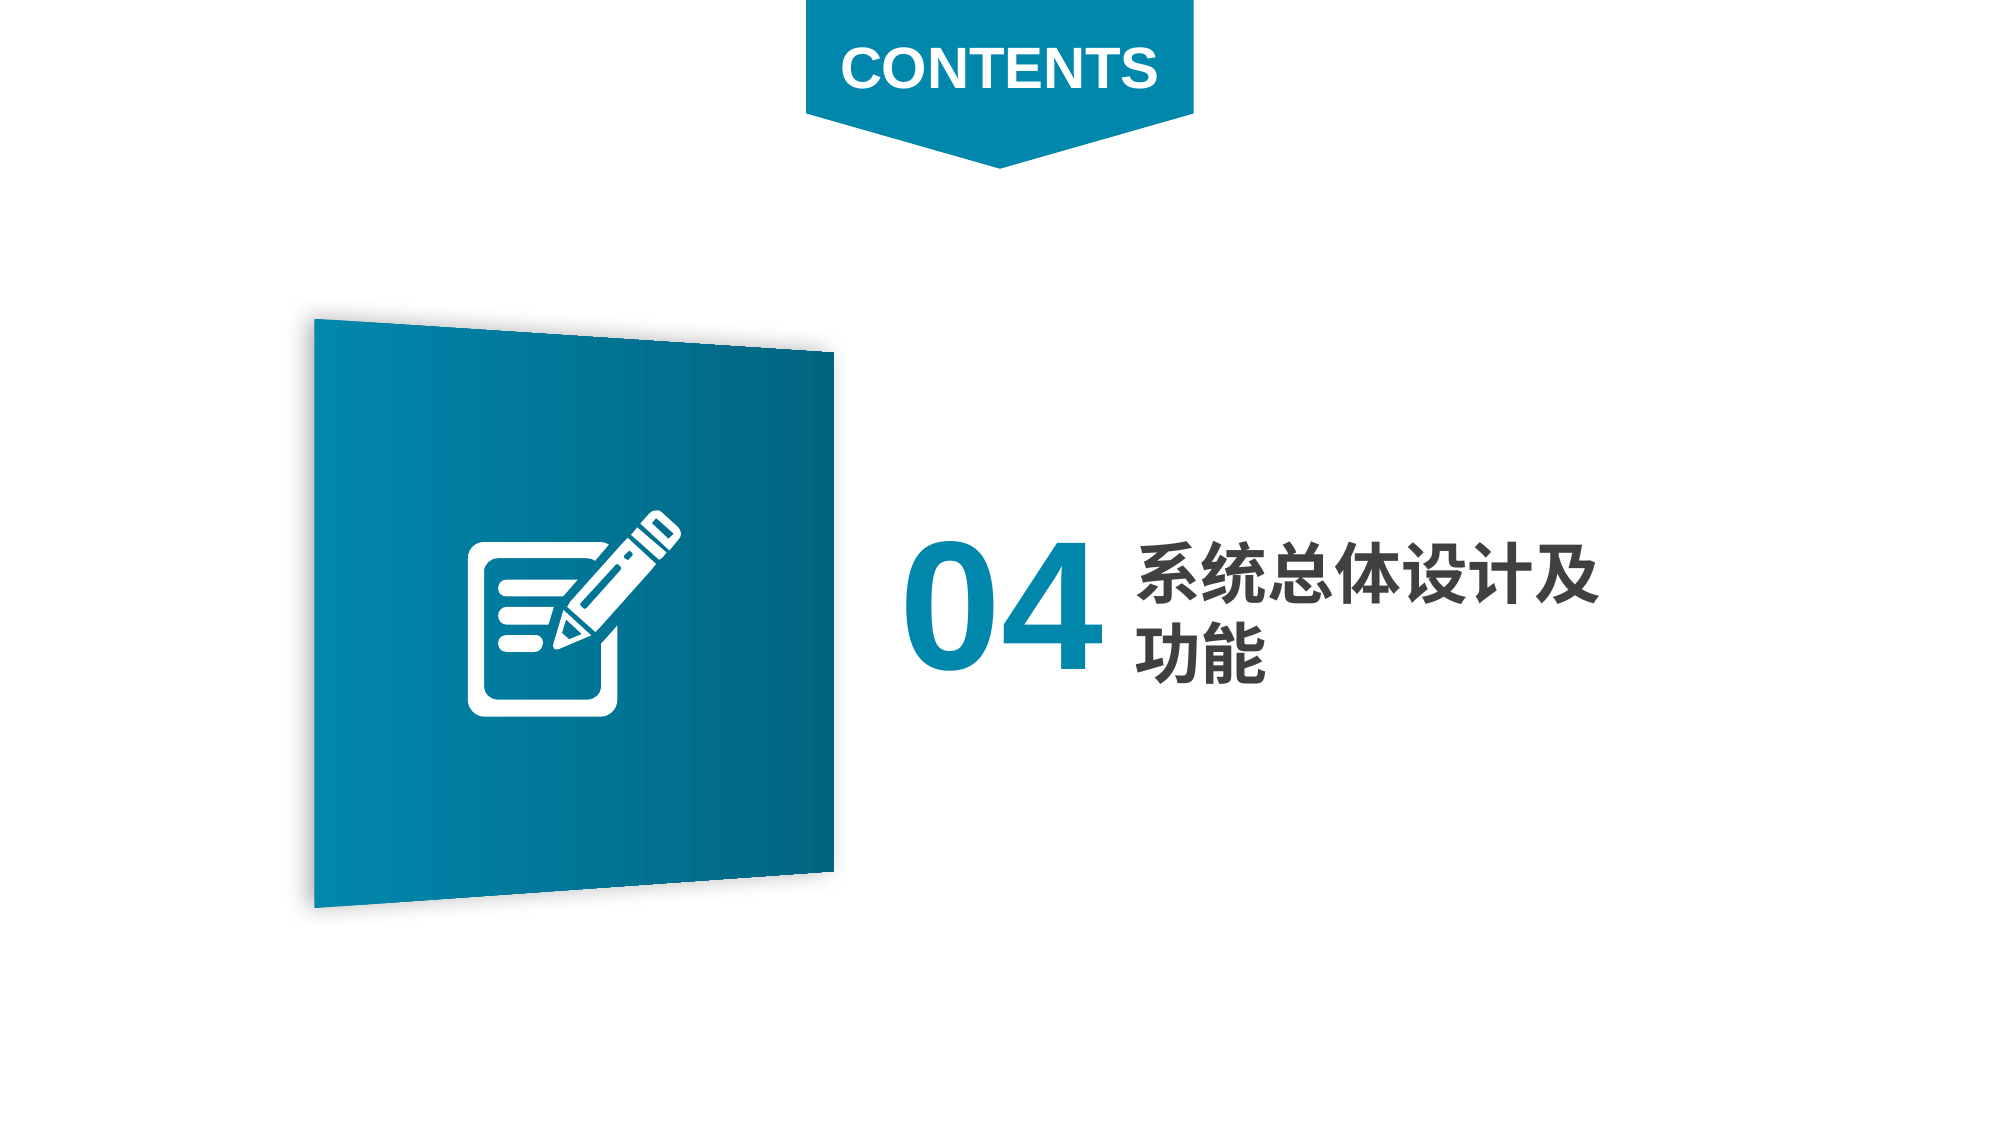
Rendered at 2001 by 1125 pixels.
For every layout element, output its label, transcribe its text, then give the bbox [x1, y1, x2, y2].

text_box CONTENTS [825, 22, 1175, 108]
text_box 系统总体设计及功能 [1119, 525, 1671, 700]
text_box [805, 0, 1195, 170]
text_box [467, 542, 618, 717]
text_box [313, 317, 836, 910]
text_box 04 [884, 479, 1119, 714]
text_box [630, 527, 667, 560]
text_box [640, 510, 681, 551]
text_box [567, 537, 657, 632]
